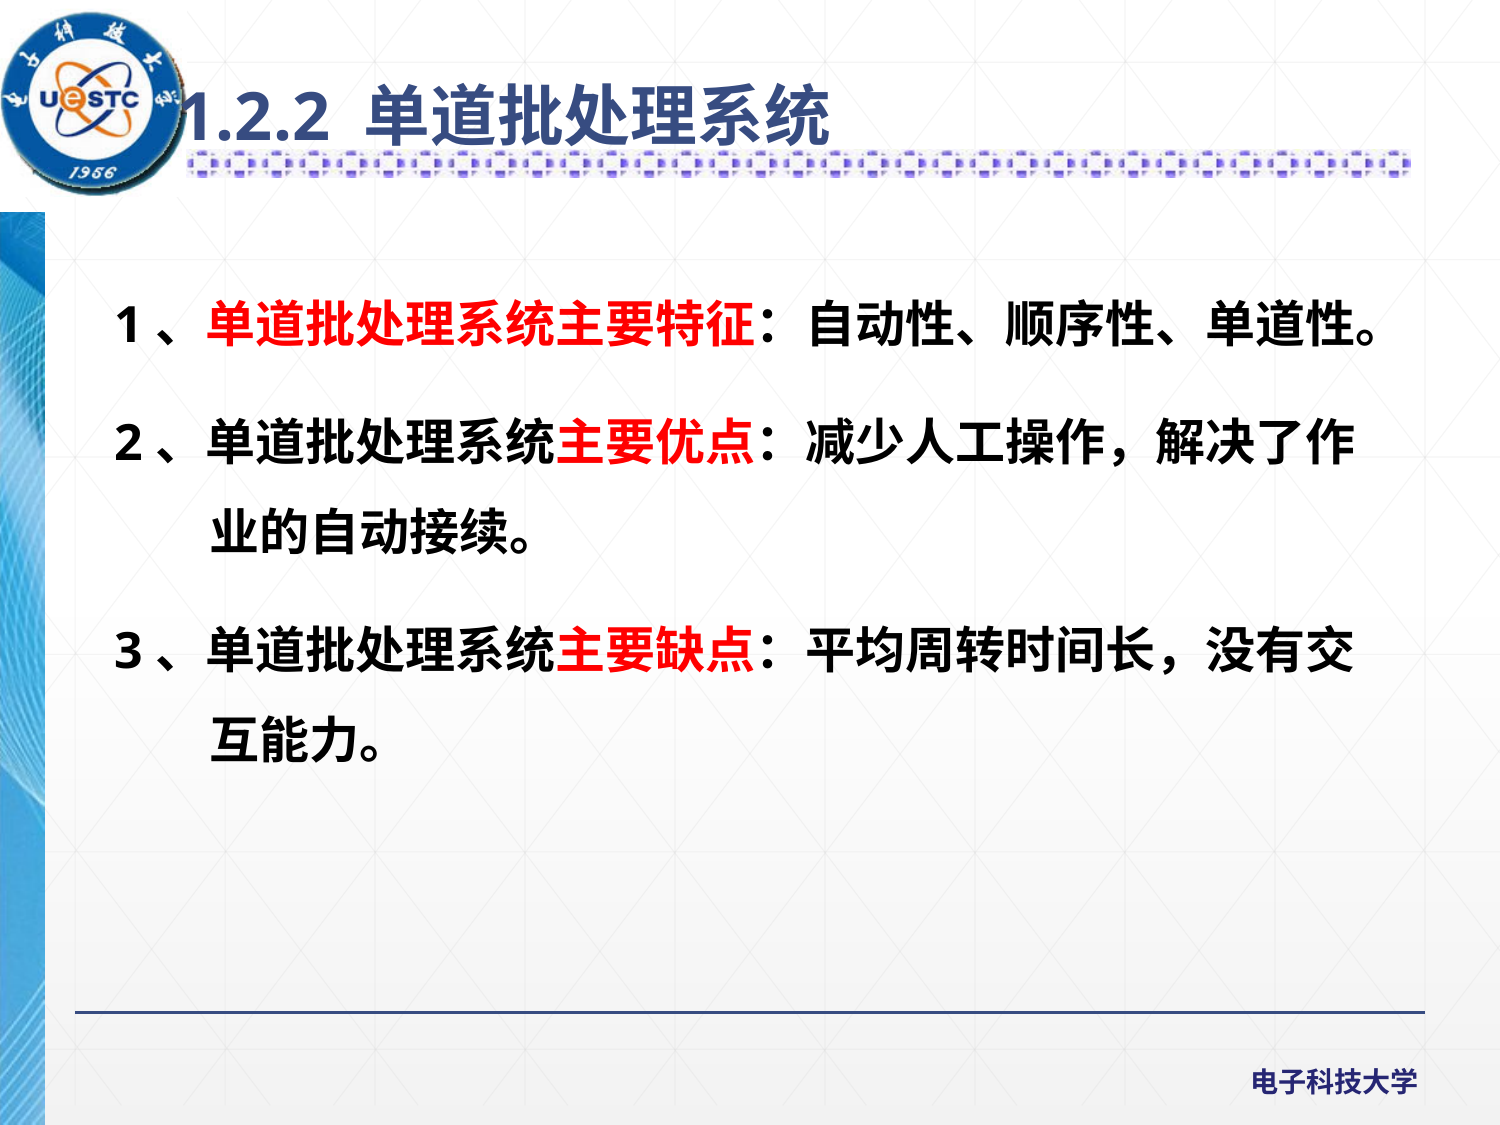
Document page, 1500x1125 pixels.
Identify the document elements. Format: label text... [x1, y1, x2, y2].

list 1、单道批处理系统主要特征：自动性、顺序性、单道性。 2、单道批处理系统主要优点：减少人工操作，解决了作业的自动接续。 3、单道批处理系统主要缺点：平均周转时间长，没有交互能力。 [99, 254, 1375, 1050]
picture [0, 0, 187, 197]
picture [0, 212, 45, 1125]
title 1.2.2 单道批处理系统 [150, 75, 1500, 255]
